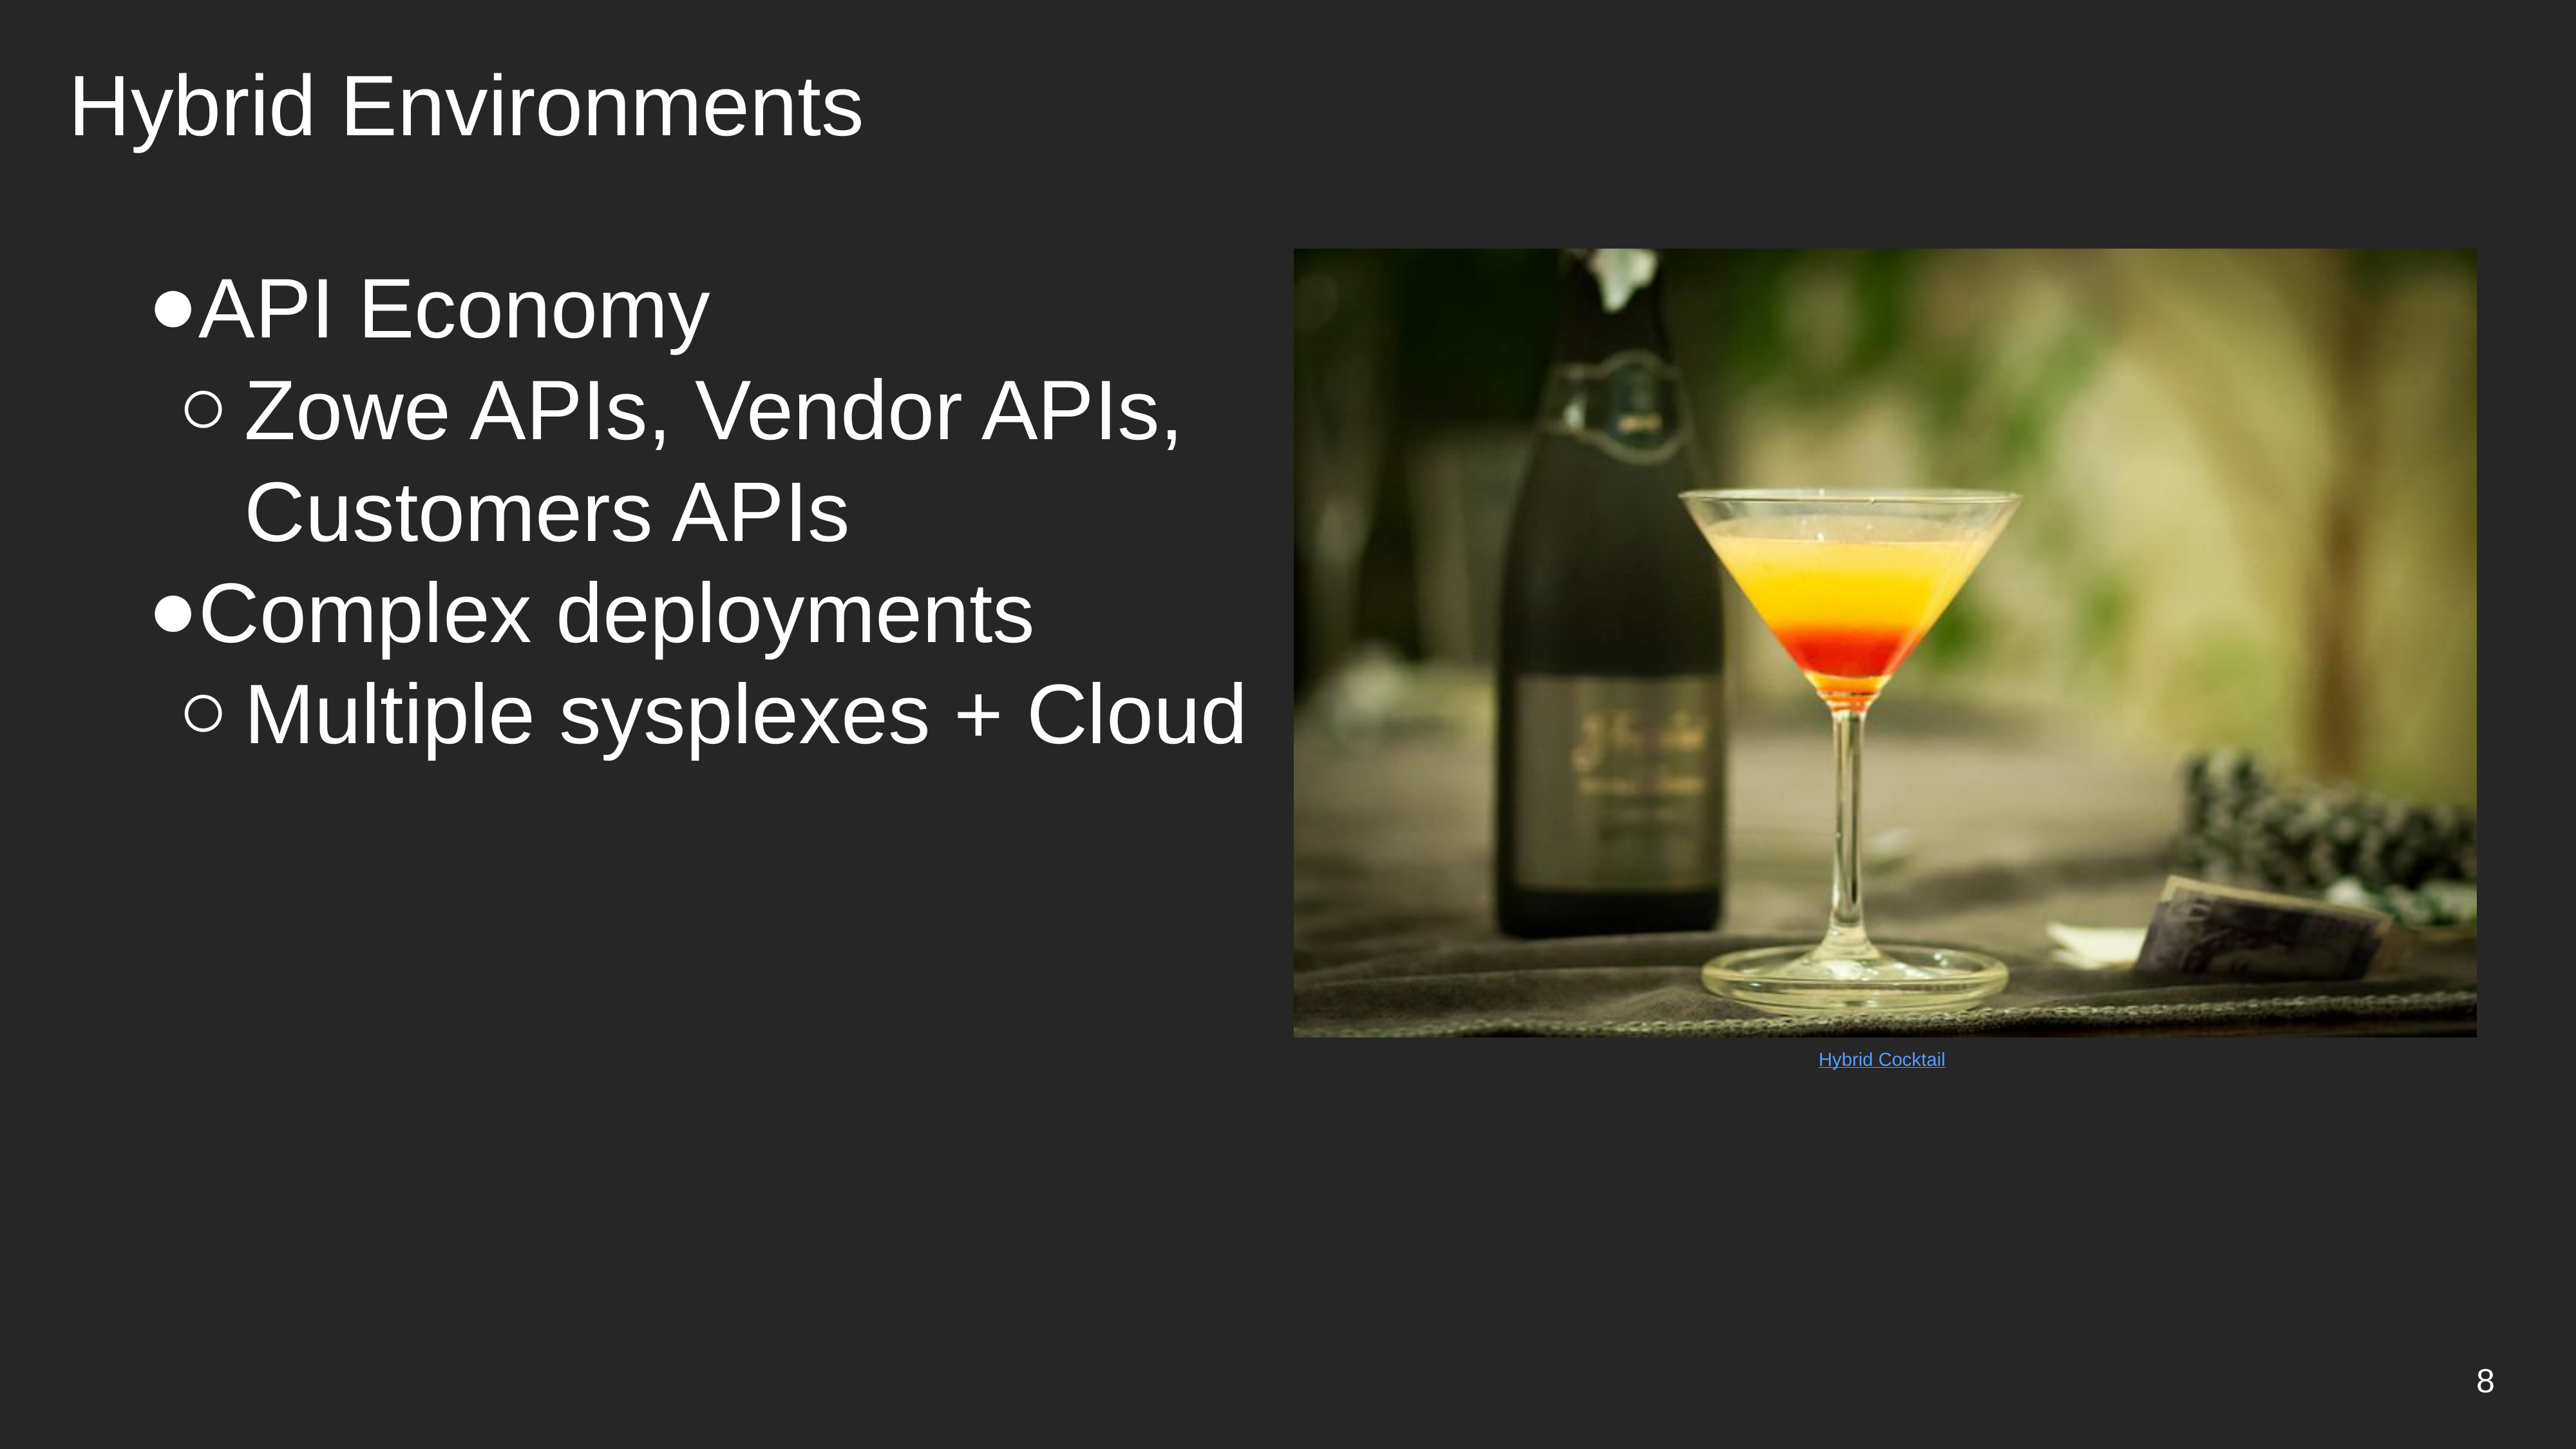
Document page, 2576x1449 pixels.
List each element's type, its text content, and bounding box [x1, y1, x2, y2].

slide_number ‹#› [2476, 958, 2532, 1449]
text_box API Economy Zowe APIs, Vendor APIs, Customers APIs Complex deployments Multiple sysplexes + Cloud [138, 249, 1273, 1334]
text_box Hybrid Environments [59, 56, 2405, 183]
picture [1293, 248, 2477, 1038]
text_box Hybrid Cocktail [1809, 1043, 1962, 1079]
